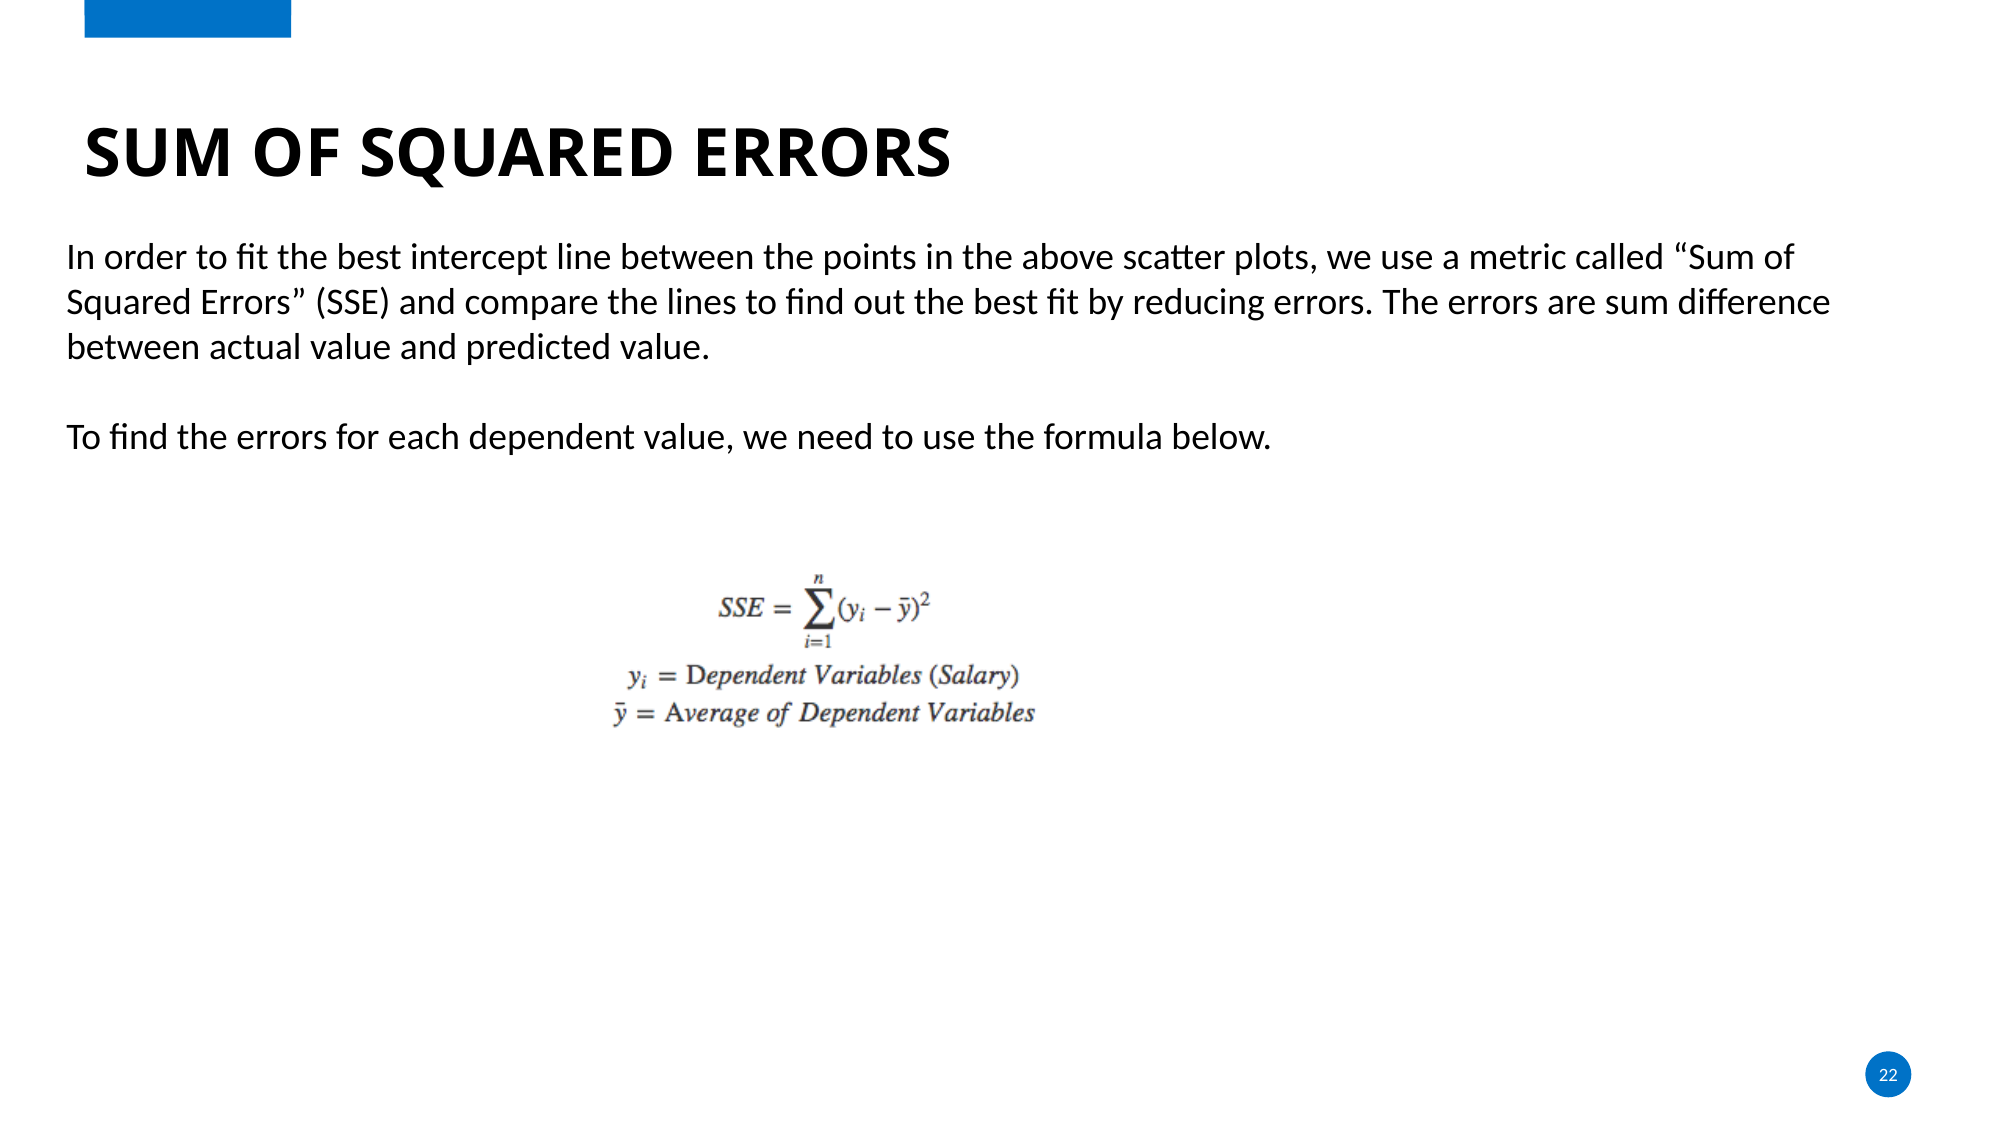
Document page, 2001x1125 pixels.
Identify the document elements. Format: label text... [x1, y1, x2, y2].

text_box In order to fit the best intercept line between the points in the above scatter plots, we use a metric called “Sum of Squared Errors” (SSE) and compare the lines to find out the best fit by reducing errors. The errors are sum difference between actual value and predicted value. To find the errors for each dependent value, we need to use the formula below. [51, 224, 1865, 465]
slide_number 22 [1864, 1059, 1913, 1090]
picture [599, 573, 1043, 743]
title Sum of Squared Errors [84, 40, 1914, 192]
